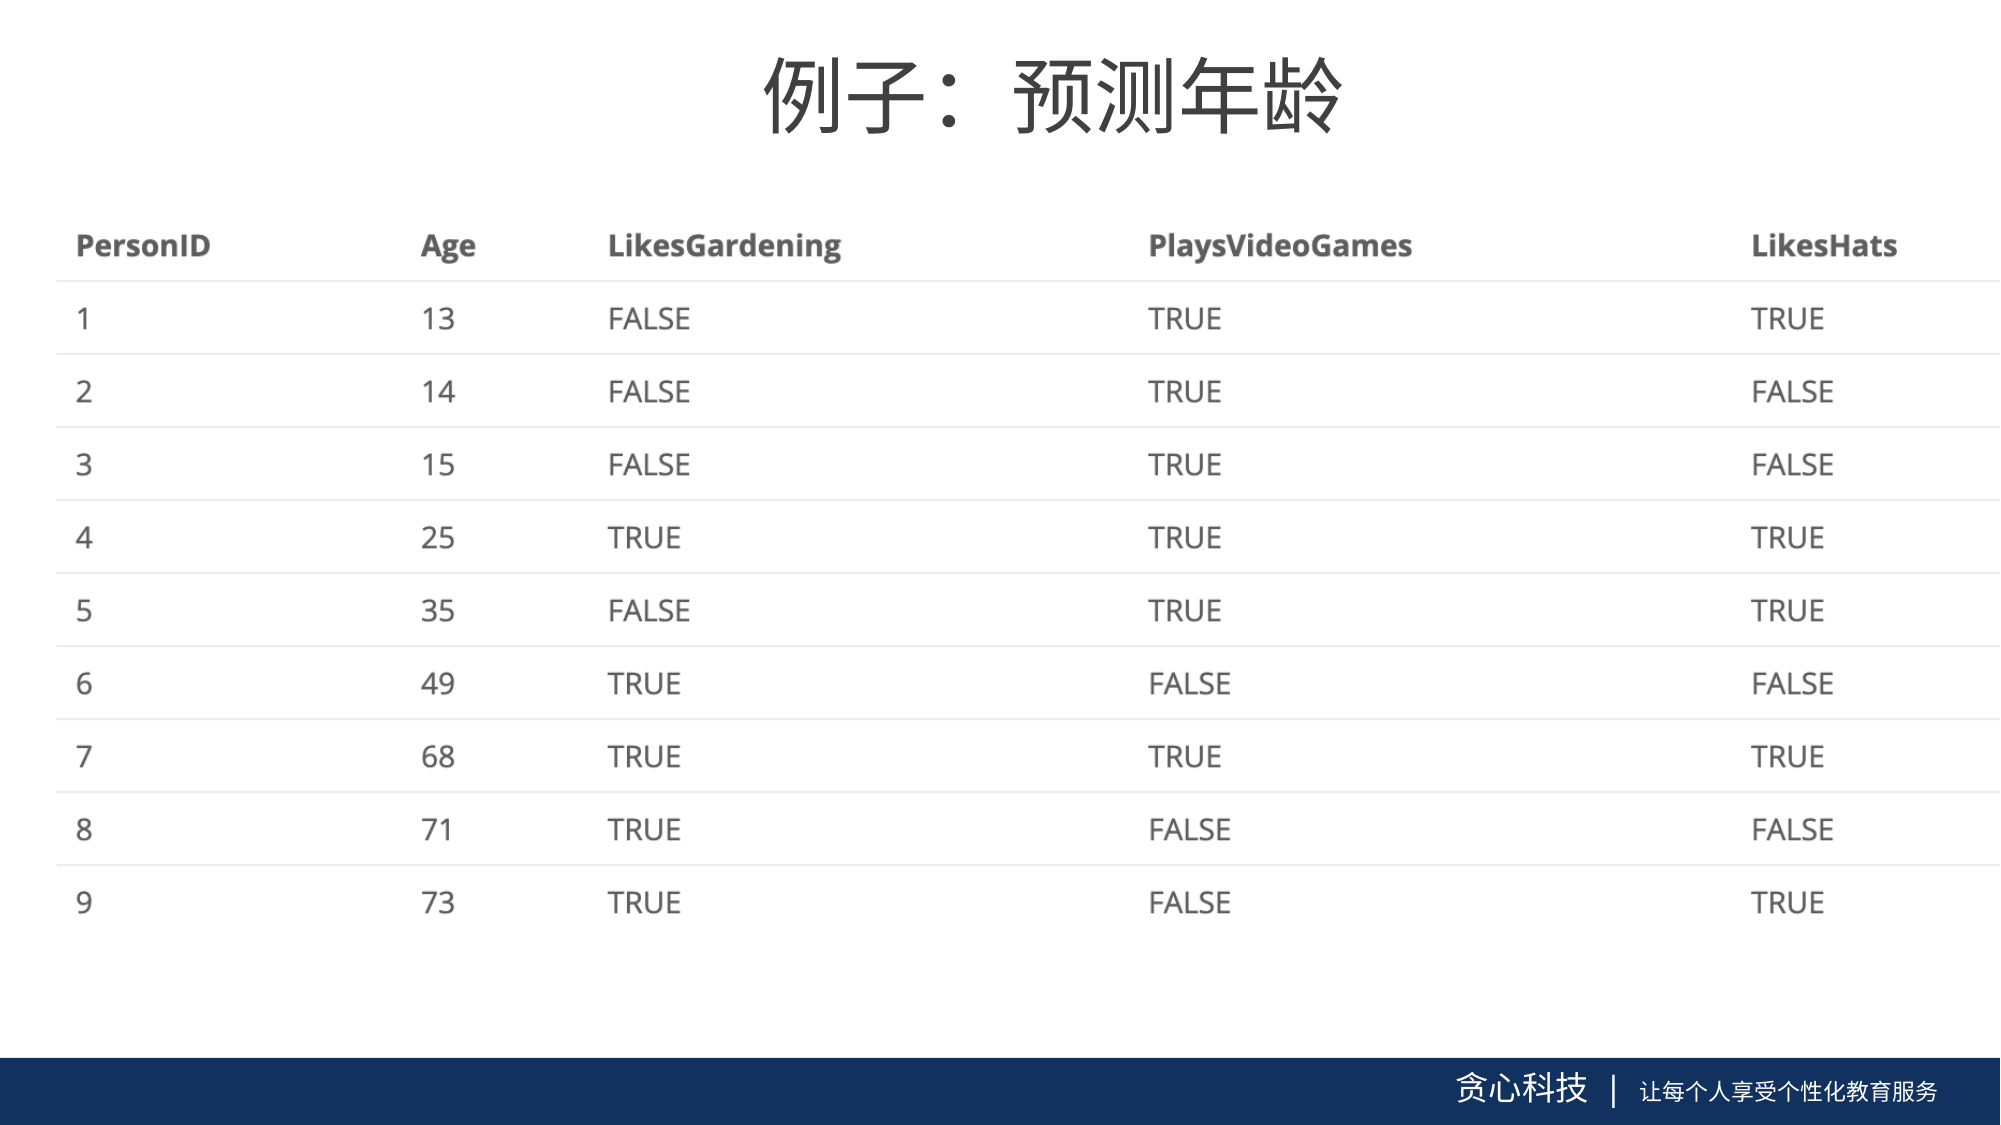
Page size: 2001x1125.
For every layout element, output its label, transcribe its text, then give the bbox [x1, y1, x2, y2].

text_box 例子：预测年龄 [246, 37, 1861, 152]
picture [7, 192, 2000, 953]
